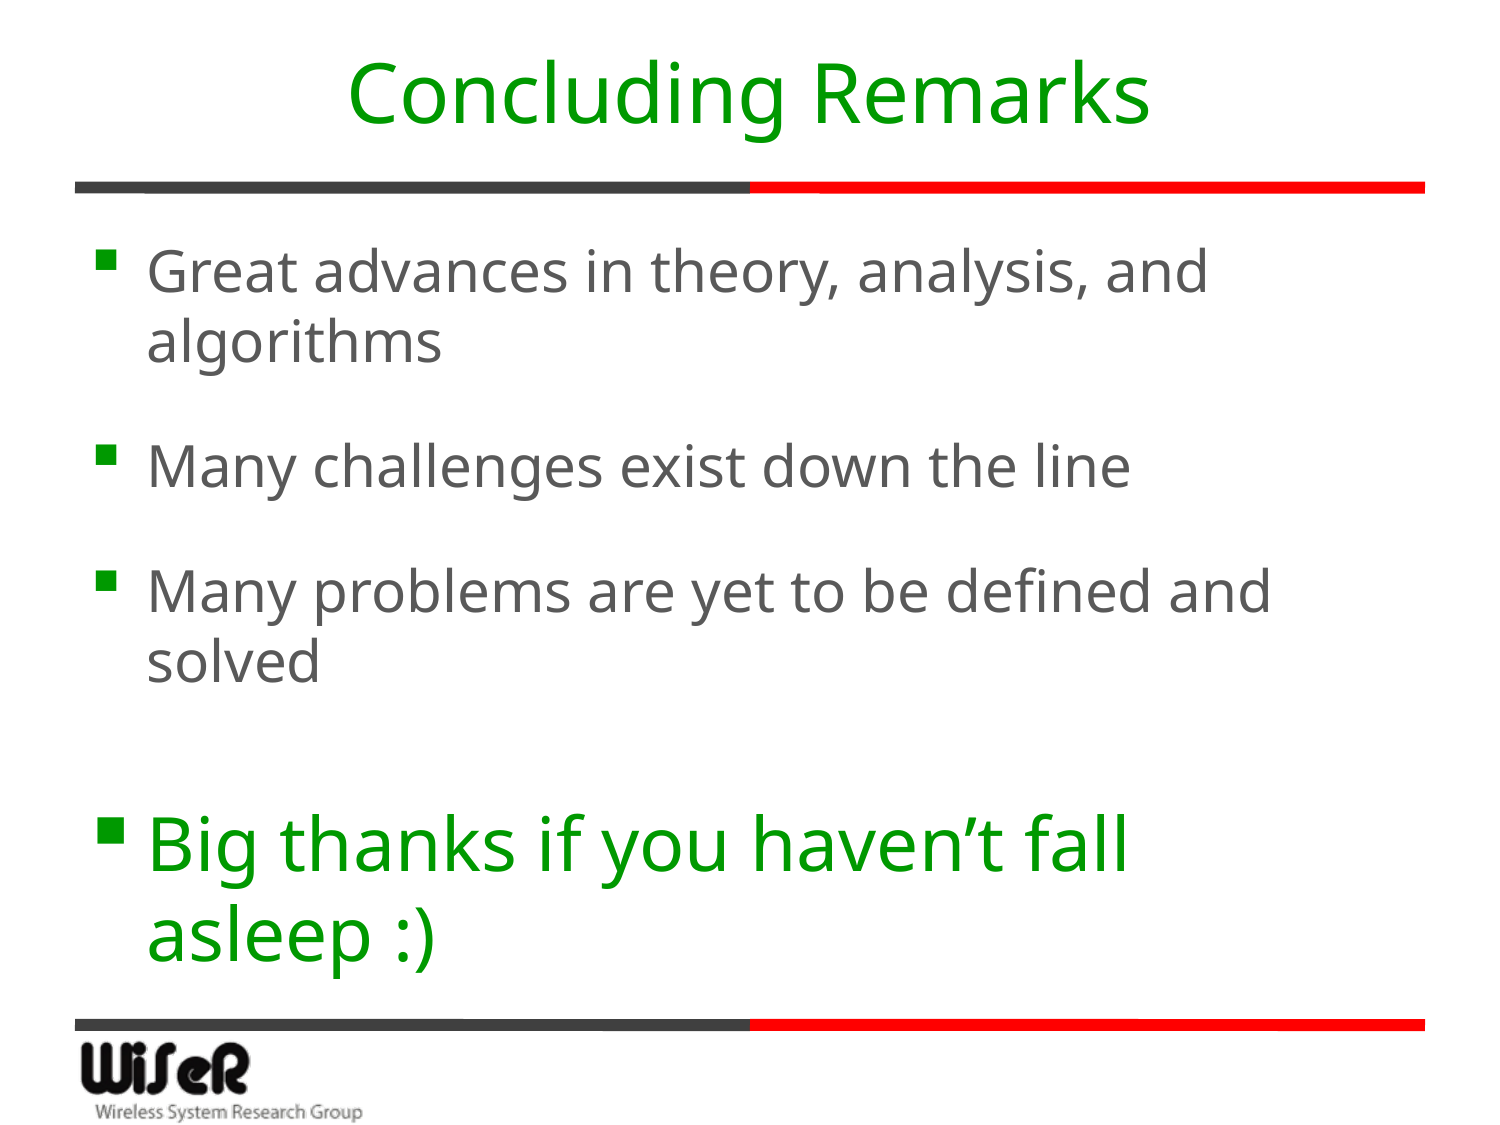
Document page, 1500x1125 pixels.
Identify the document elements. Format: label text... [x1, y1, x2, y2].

picture [75, 1032, 363, 1125]
list Great advances in theory, analysis, and algorithms Many challenges exist down the line Many problems are yet to be defined and solved Big thanks if you haven’t fall asleep :) [74, 226, 1426, 1032]
title Concluding Remarks [74, 24, 1426, 156]
